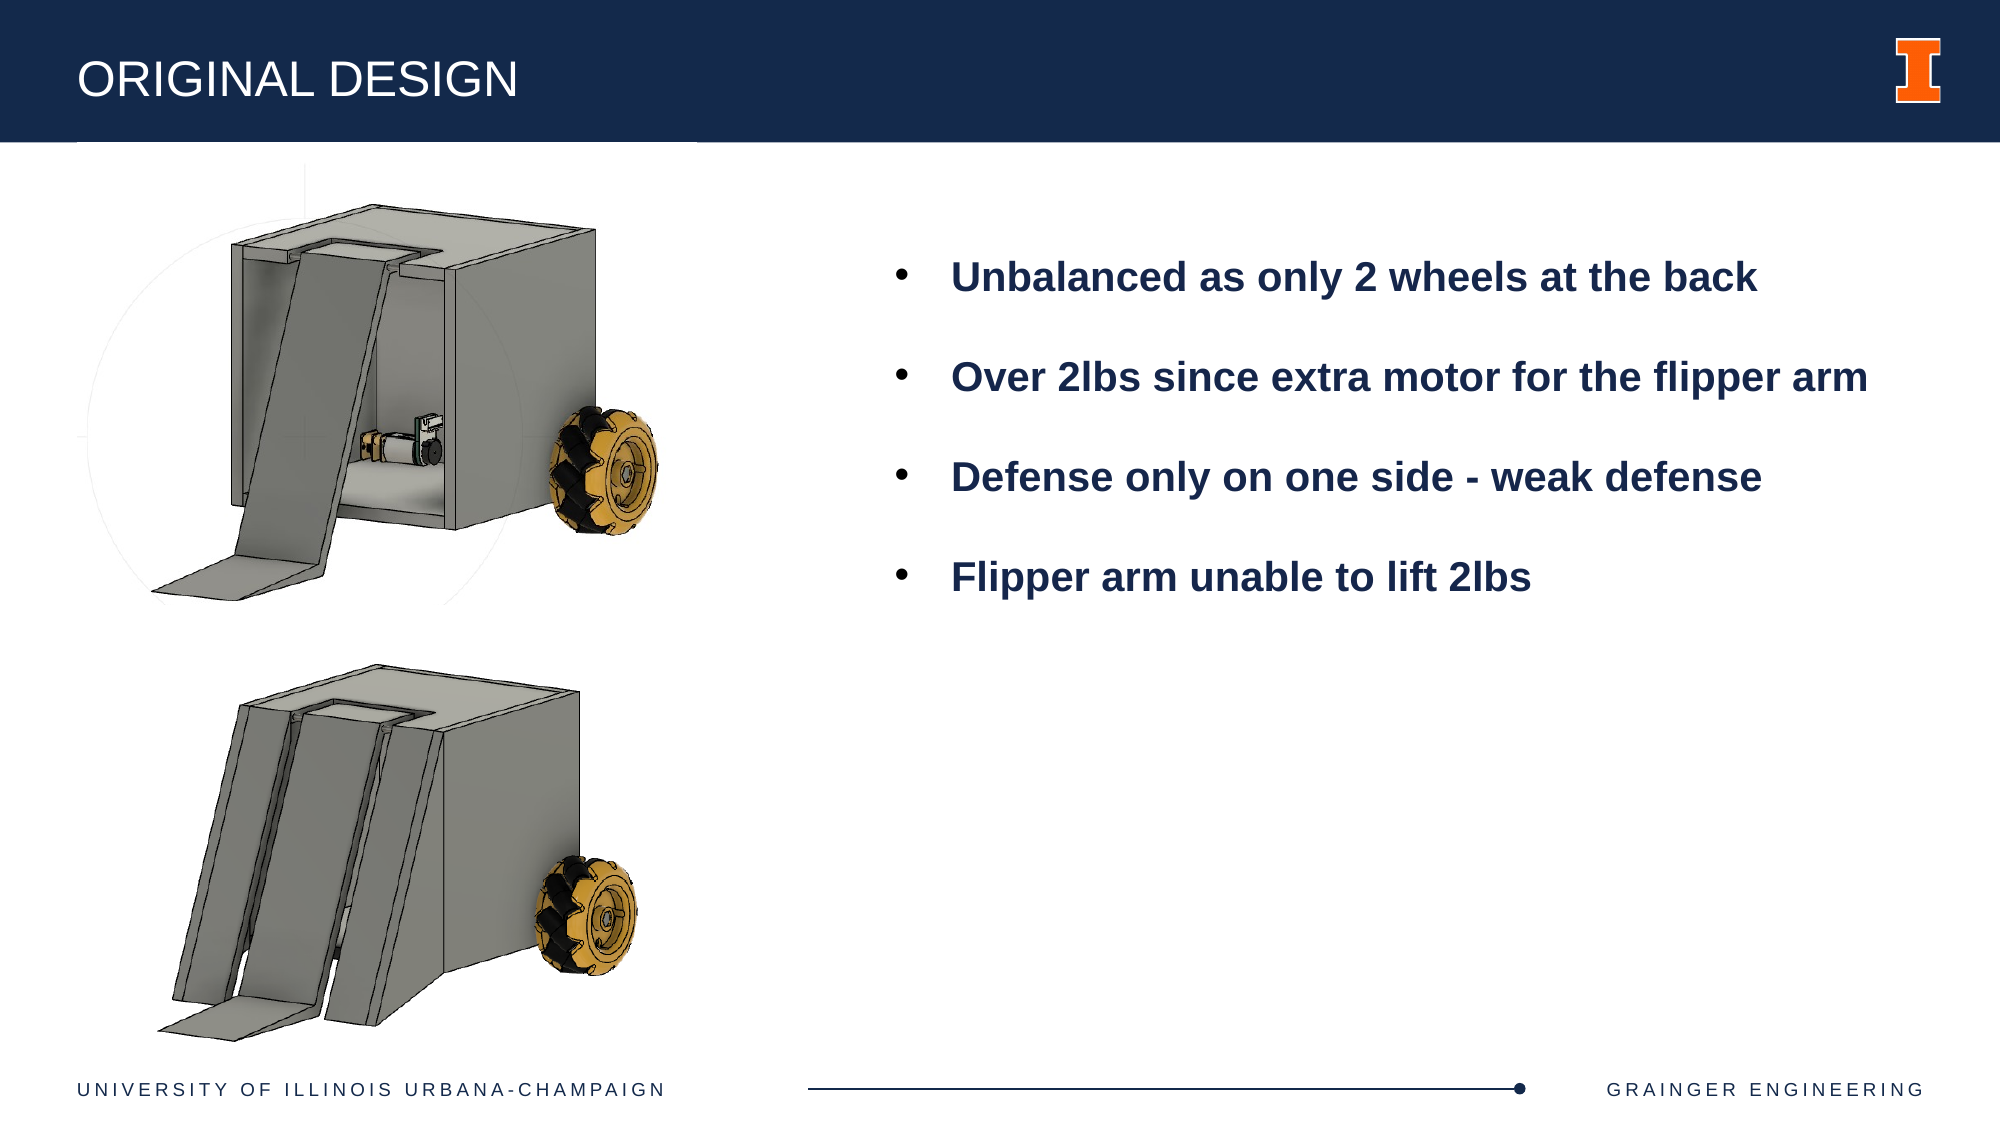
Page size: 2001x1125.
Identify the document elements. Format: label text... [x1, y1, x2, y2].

text_box [0, 0, 2000, 143]
text_box ORIGINAL DESIGN [61, 39, 1852, 115]
text_box GRAINGER ENGINEERING [1531, 1070, 1938, 1108]
picture [76, 142, 697, 1078]
text_box UNIVERSITY OF ILLINOIS URBANA-CHAMPAIGN [61, 1070, 1373, 1108]
text_box Unbalanced as only 2 wheels at the back Over 2lbs since extra motor for the flipper arm Defense only on one side - weak defense Flipper arm unable to lift 2lbs [879, 241, 1923, 984]
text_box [808, 1082, 1526, 1095]
picture [1895, 38, 1941, 103]
